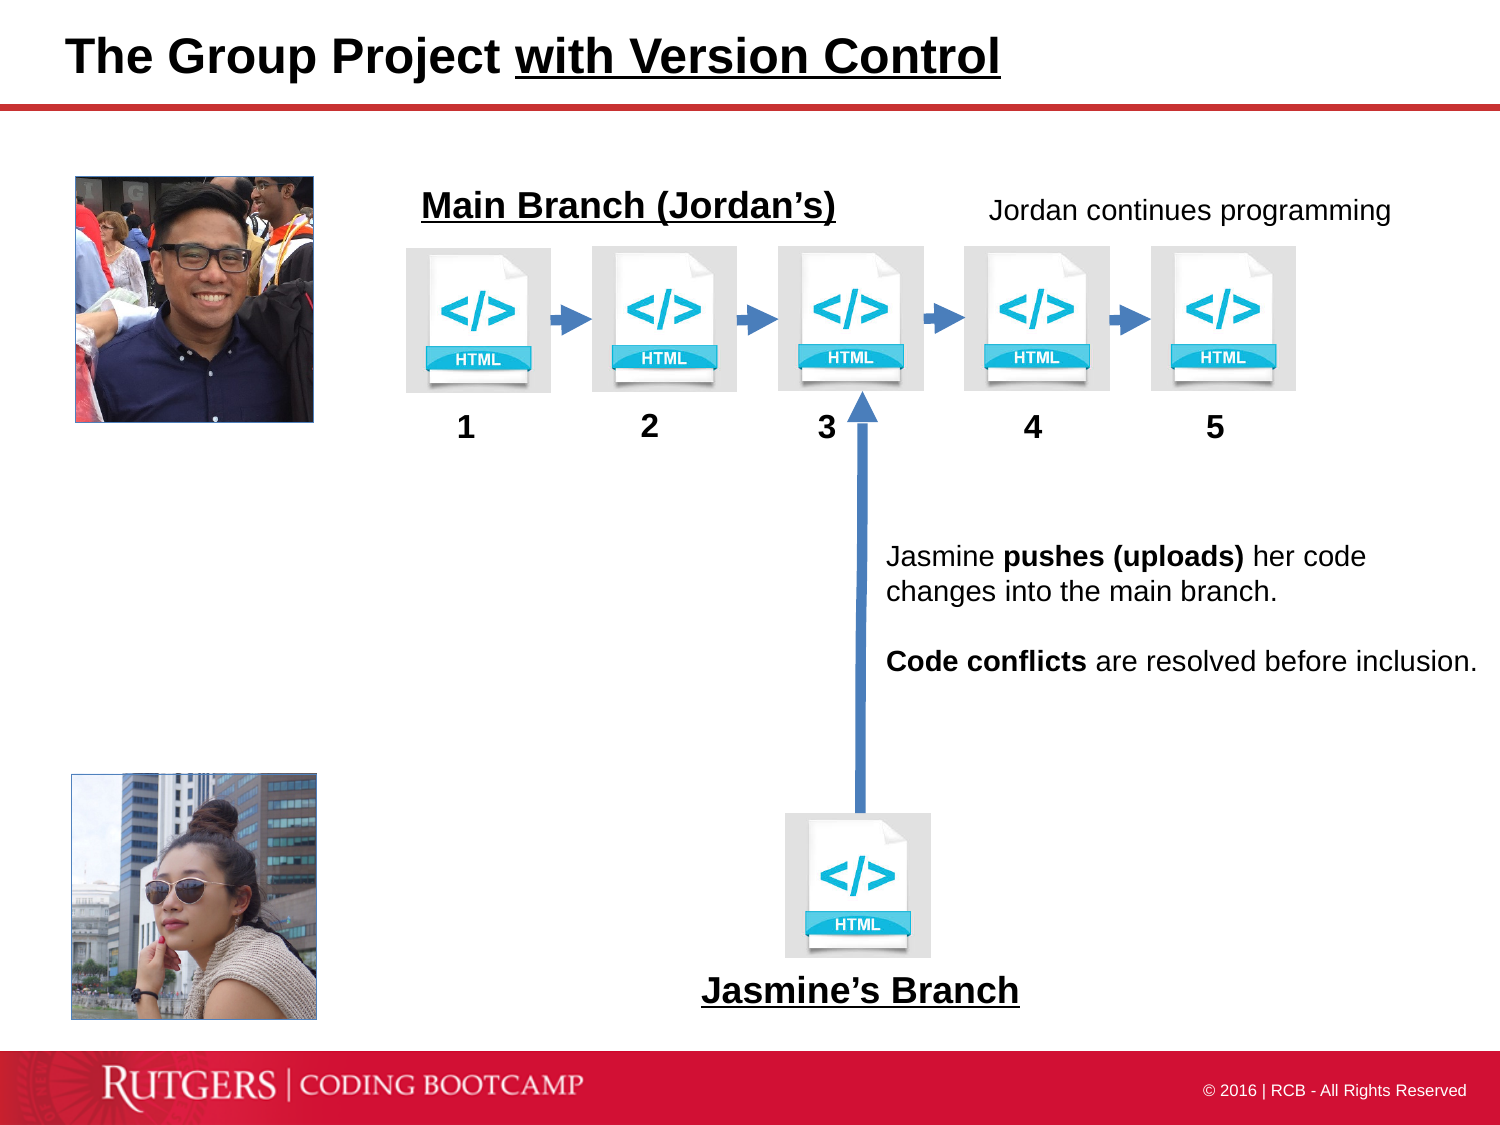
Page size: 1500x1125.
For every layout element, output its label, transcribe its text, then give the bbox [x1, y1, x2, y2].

text_box © 2016 | RCB - All Rights Reserved [1024, 1072, 1483, 1108]
text_box 3 [803, 401, 852, 453]
picture [71, 773, 318, 1020]
text_box The Group Project with Version Control [49, 16, 1088, 91]
picture [592, 246, 738, 392]
text_box 1 [442, 402, 491, 453]
picture [964, 246, 1110, 392]
picture [778, 246, 924, 392]
text_box 5 [1191, 401, 1240, 453]
text_box 4 [1009, 401, 1058, 453]
text_box Jordan continues programming [974, 184, 1408, 234]
picture [785, 812, 931, 958]
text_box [650, 600, 1073, 604]
text_box [0, 0, 1500, 104]
text_box Jasmine’s Branch [686, 958, 1036, 1019]
text_box Main Branch (Jordan’s) [406, 174, 852, 234]
picture [1151, 246, 1296, 392]
text_box [648, 1049, 1500, 1125]
text_box Jasmine pushes (uploads) her code changes into the main branch. Code conflicts are resolved before inclusion. [871, 530, 1500, 720]
picture [0, 1051, 651, 1125]
picture [74, 176, 314, 423]
text_box 2 [625, 400, 675, 452]
picture [405, 247, 551, 393]
